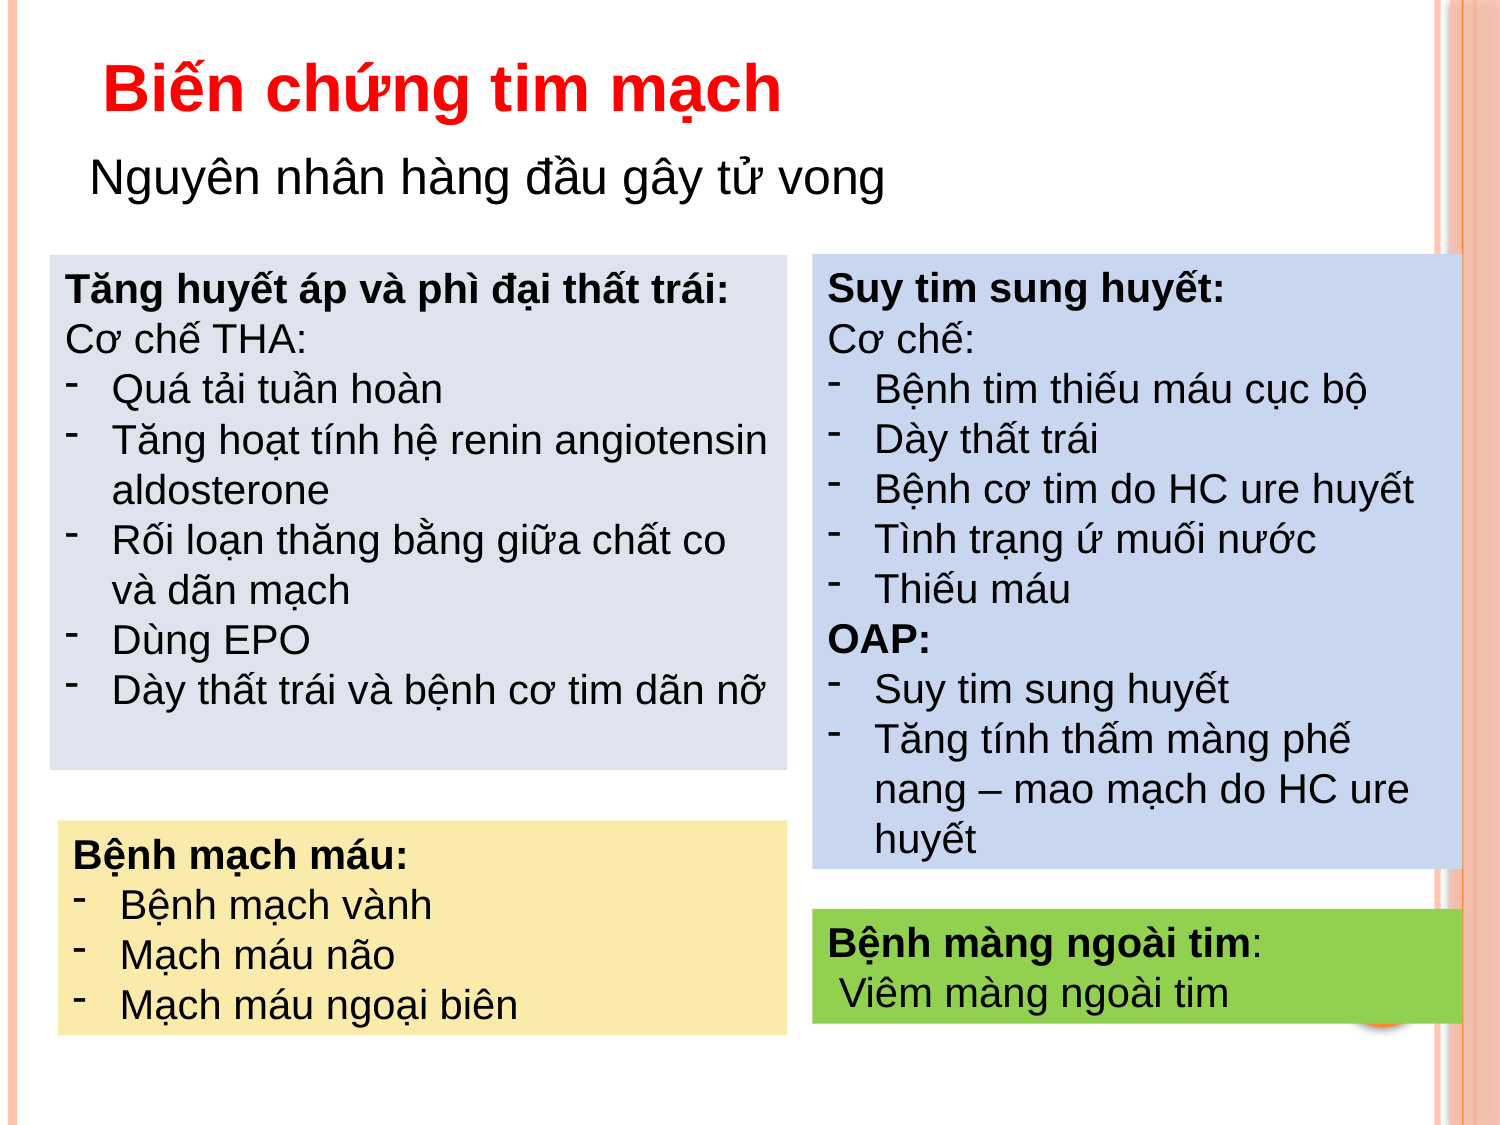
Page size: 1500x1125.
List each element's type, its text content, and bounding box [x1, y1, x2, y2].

text_box Biến chứng tim mạch [87, 37, 1300, 133]
text_box Suy tim sung huyết: Cơ chế: Bệnh tim thiếu máu cục bộ Dày thất trái Bệnh cơ tim do HC ure huyết Tình trạng ứ muối nước Thiếu máu OAP: Suy tim sung huyết Tăng tính thấm màng phế nang – mao mạch do HC ure huyết [812, 253, 1464, 869]
text_box Tăng huyết áp và phì đại thất trái: Cơ chế THA: Quá tải tuần hoàn Tăng hoạt tính hệ renin angiotensin aldosterone Rối loạn thăng bằng giữa chất co và dãn mạch Dùng EPO Dày thất trái và bệnh cơ tim dãn nỡ [49, 254, 788, 770]
text_box Bệnh mạch máu: Bệnh mạch vành Mạch máu não Mạch máu ngoại biên [57, 820, 788, 1036]
text_box Bệnh màng ngoài tim: Viêm màng ngoài tim [812, 908, 1463, 1024]
text_box Nguyên nhân hàng đầu gây tử vong [75, 137, 1156, 213]
